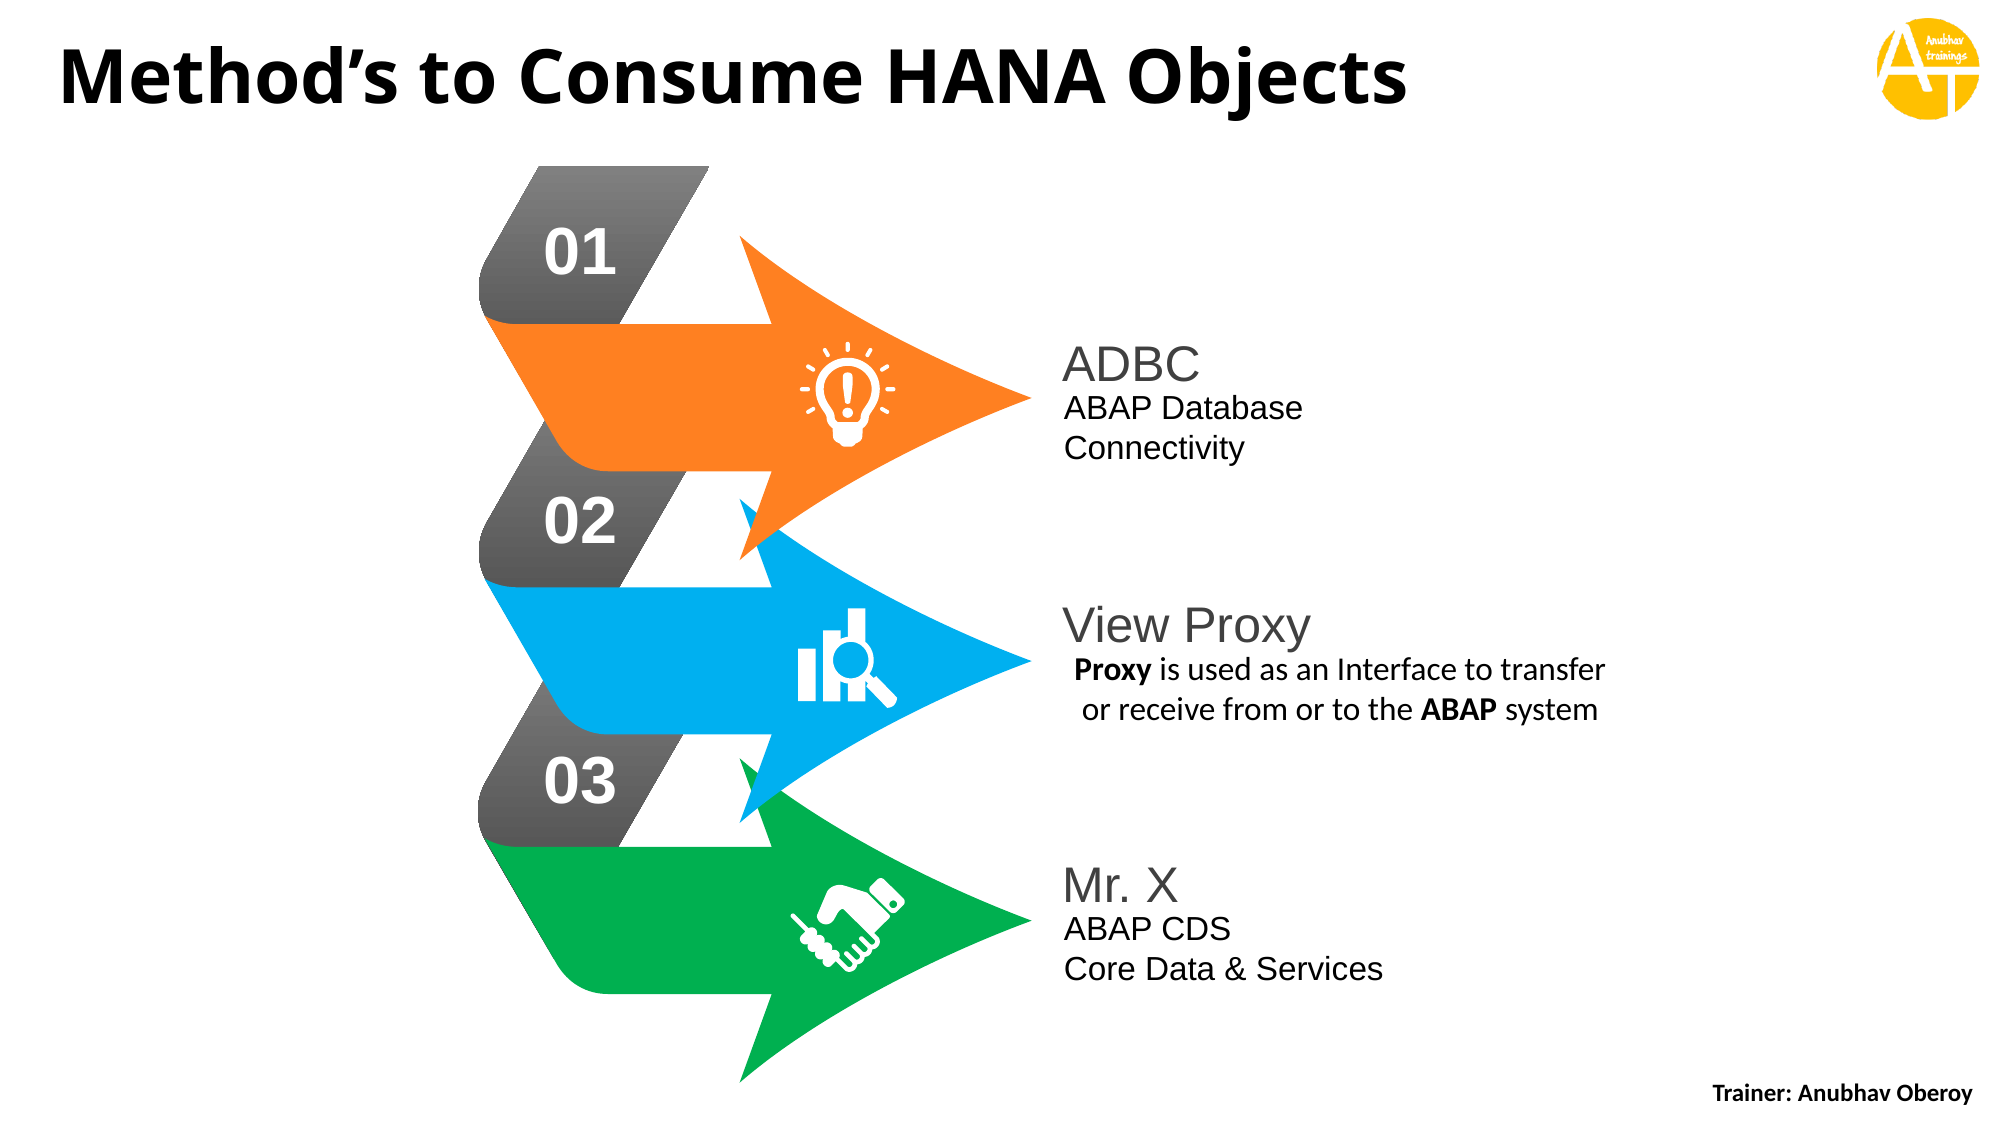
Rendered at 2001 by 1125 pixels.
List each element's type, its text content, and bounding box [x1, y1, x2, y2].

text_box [477, 166, 1634, 1083]
footer Trainer: Anubhav Oberoy [1660, 1074, 2000, 1108]
picture [1866, 11, 1985, 128]
text_box Method’s to Consume HANA Objects [42, 30, 1896, 148]
